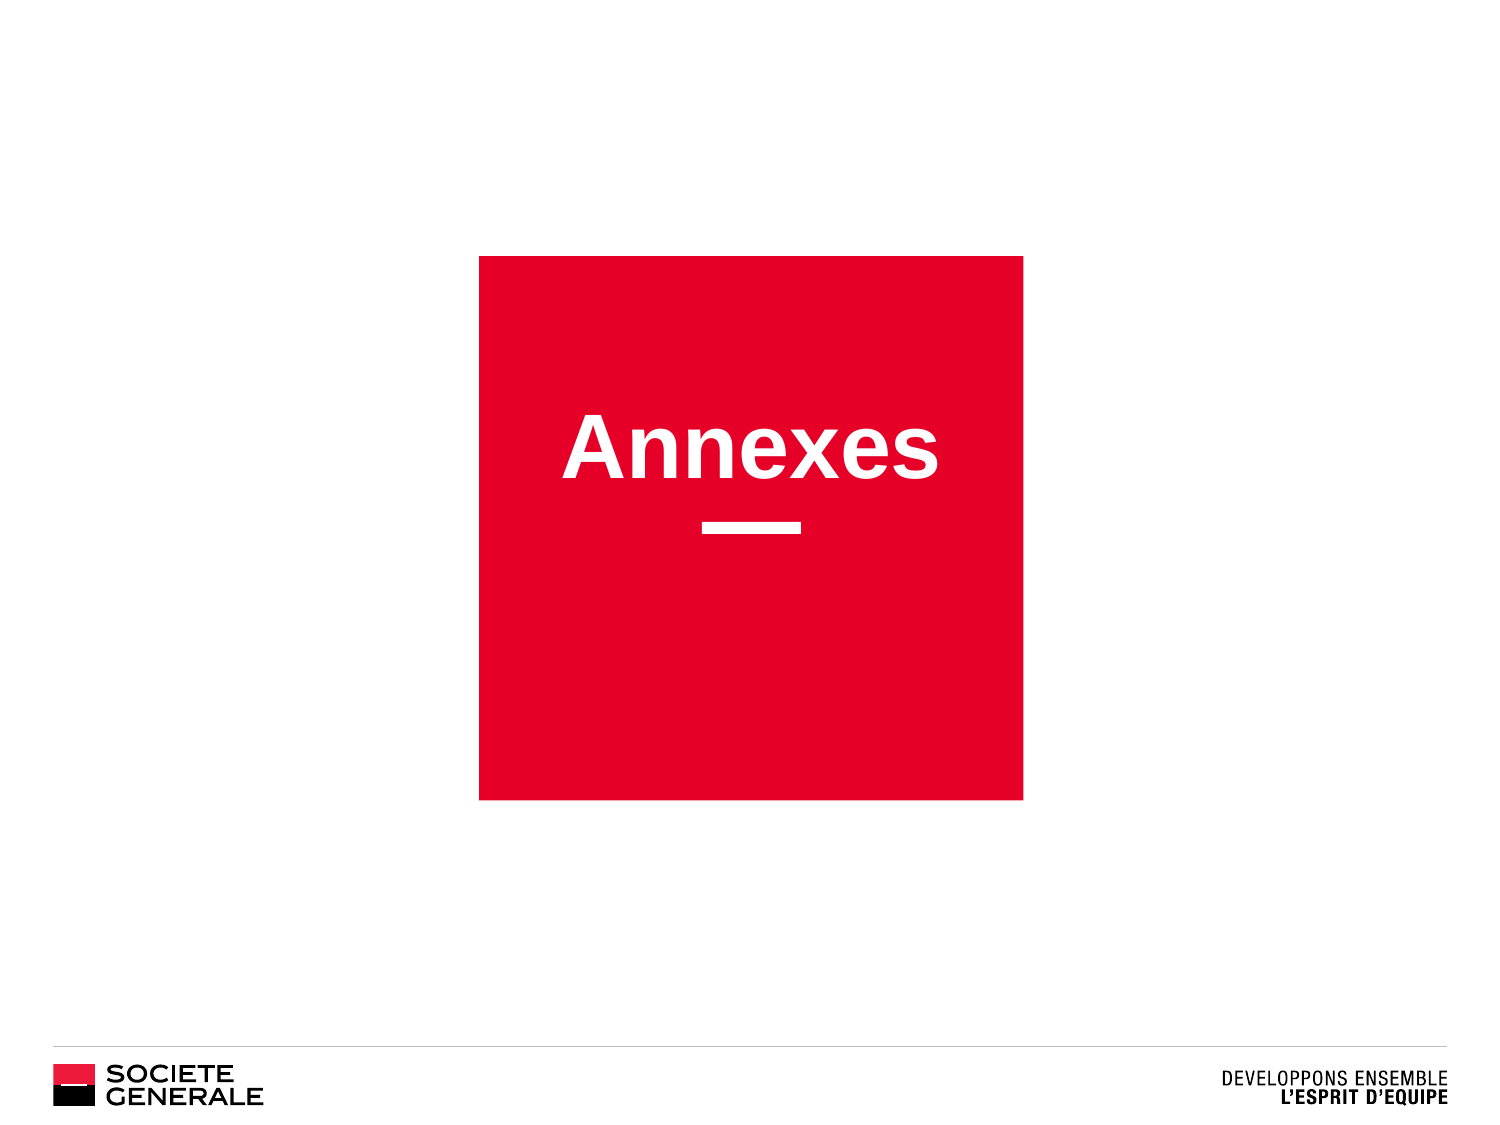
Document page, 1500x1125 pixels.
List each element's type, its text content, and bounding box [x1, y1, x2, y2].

list Annexes [476, 374, 1026, 509]
